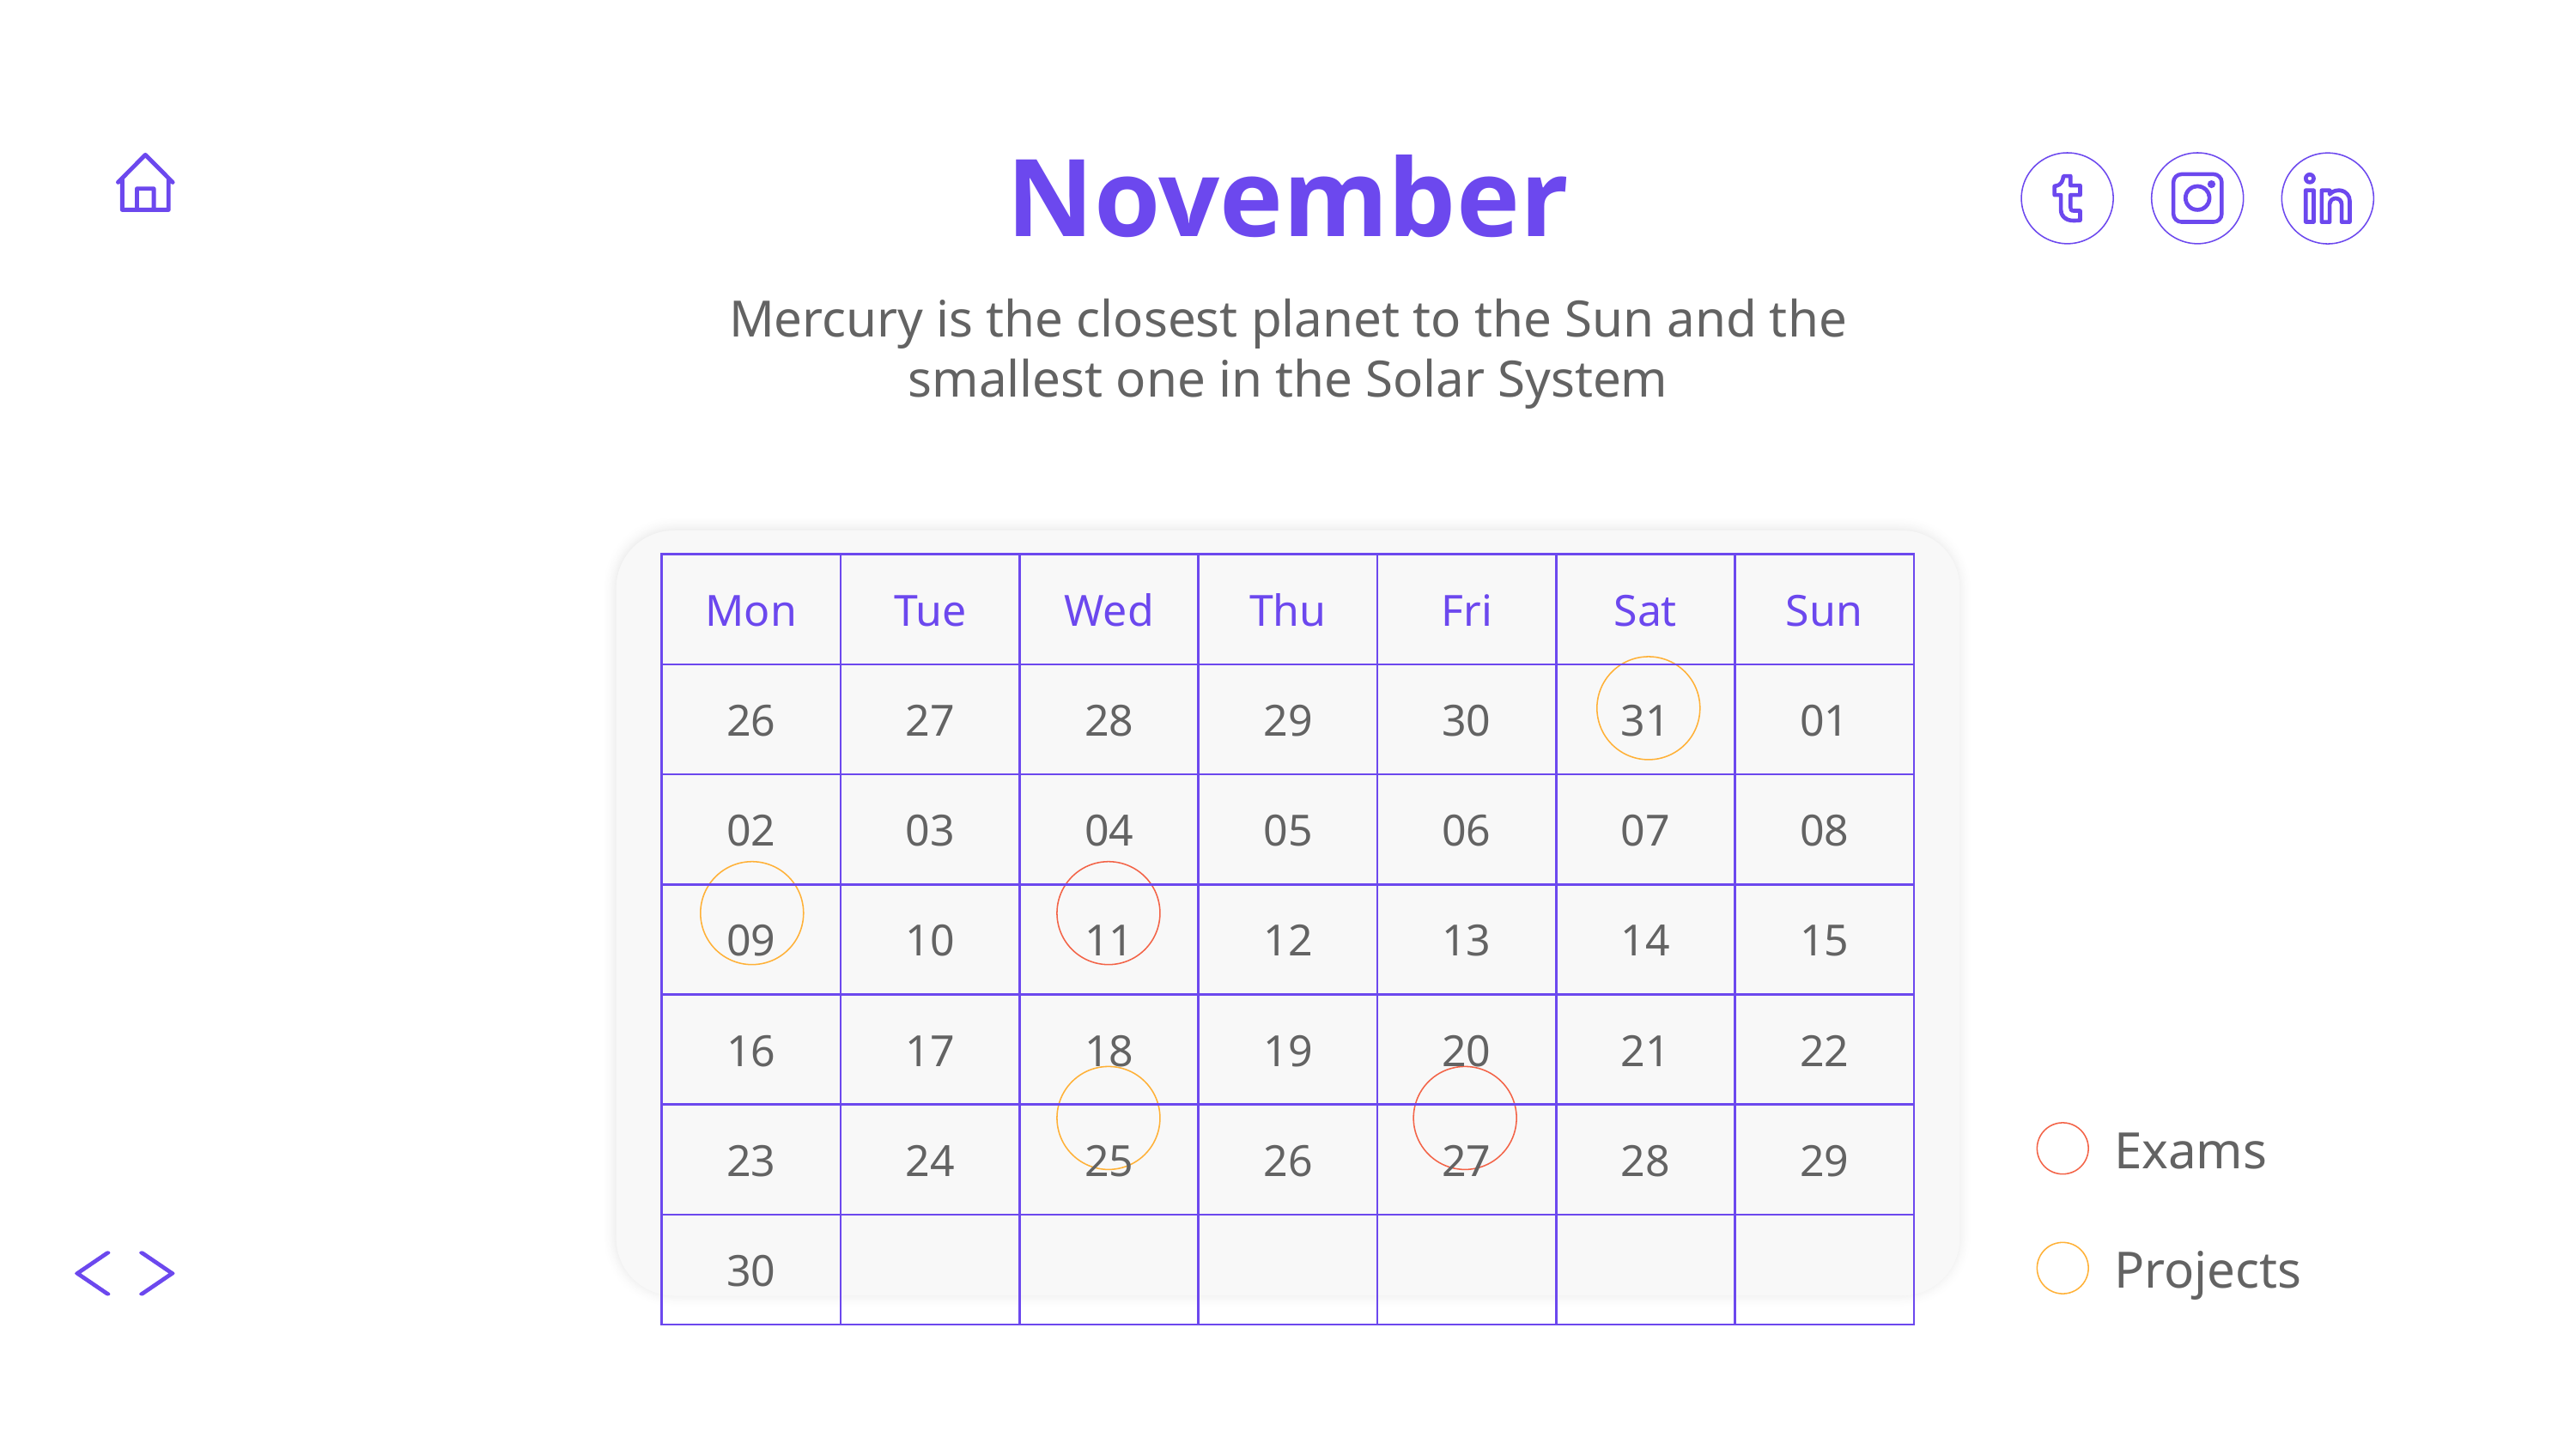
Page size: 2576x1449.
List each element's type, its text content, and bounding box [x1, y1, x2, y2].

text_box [2020, 152, 2114, 245]
table_cell 14 [1558, 886, 1734, 993]
table_cell 22 [1736, 996, 1913, 1103]
table_cell [1378, 1216, 1555, 1324]
text_box [139, 1251, 175, 1296]
table_cell 03 [841, 775, 1018, 883]
table_cell 27 [841, 665, 1018, 773]
table_cell 24 [841, 1106, 1018, 1214]
table_cell 29 [1736, 1106, 1913, 1214]
table_cell 29 [1200, 665, 1376, 773]
table_header Fri [1378, 555, 1555, 664]
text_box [2281, 152, 2374, 245]
table_header Sat [1558, 555, 1734, 664]
table_cell 26 [1200, 1106, 1376, 1214]
text_box [2037, 1122, 2089, 1174]
table_cell 02 [663, 775, 840, 883]
table_cell 11 [1021, 886, 1197, 993]
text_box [2151, 152, 2244, 245]
table_cell [841, 1216, 1018, 1324]
text_box Projects [2088, 1210, 2336, 1326]
table_cell 01 [1736, 665, 1913, 773]
table_cell 13 [1378, 886, 1555, 993]
table_header Wed [1021, 555, 1197, 664]
table_header Mon [663, 555, 840, 664]
table_header Sun [1736, 555, 1913, 664]
table_cell 28 [1021, 665, 1197, 773]
table_cell 04 [1021, 775, 1197, 883]
text_box [2037, 1242, 2089, 1294]
table_cell 23 [663, 1106, 840, 1214]
table_cell 10 [841, 886, 1018, 993]
table_header Tue [841, 555, 1018, 664]
table_cell 08 [1736, 775, 1913, 883]
table_cell 30 [663, 1216, 840, 1324]
table_cell [1021, 1216, 1197, 1324]
table_cell 31 [1558, 665, 1734, 773]
table_cell 21 [1558, 996, 1734, 1103]
table_cell 17 [841, 996, 1018, 1103]
table_cell 16 [663, 996, 840, 1103]
table_cell 20 [1378, 996, 1555, 1103]
table_cell 30 [1378, 665, 1555, 773]
table_cell 19 [1200, 996, 1376, 1103]
table_cell [1736, 1216, 1913, 1324]
table_cell 12 [1200, 886, 1376, 993]
table_cell 05 [1200, 775, 1376, 883]
table_cell 06 [1378, 775, 1555, 883]
table_cell [1200, 1216, 1376, 1324]
text_box [75, 1251, 111, 1296]
table_cell 09 [663, 886, 840, 993]
table_cell 07 [1558, 775, 1734, 883]
table_cell 26 [663, 665, 840, 773]
text_box [116, 152, 175, 212]
text_box [616, 530, 1960, 1294]
text_box Exams [2088, 1090, 2336, 1207]
table_header Thu [1200, 555, 1376, 664]
table_cell [1558, 1216, 1734, 1324]
table_cell 15 [1736, 886, 1913, 993]
table_cell 18 [1021, 996, 1197, 1103]
table_cell 28 [1558, 1106, 1734, 1214]
title November [678, 103, 1898, 260]
table_cell 27 [1378, 1106, 1555, 1214]
subtitle Mercury is the closest planet to the Sun and the smallest one in the Solar System [678, 260, 1898, 517]
table_cell 25 [1021, 1106, 1197, 1214]
